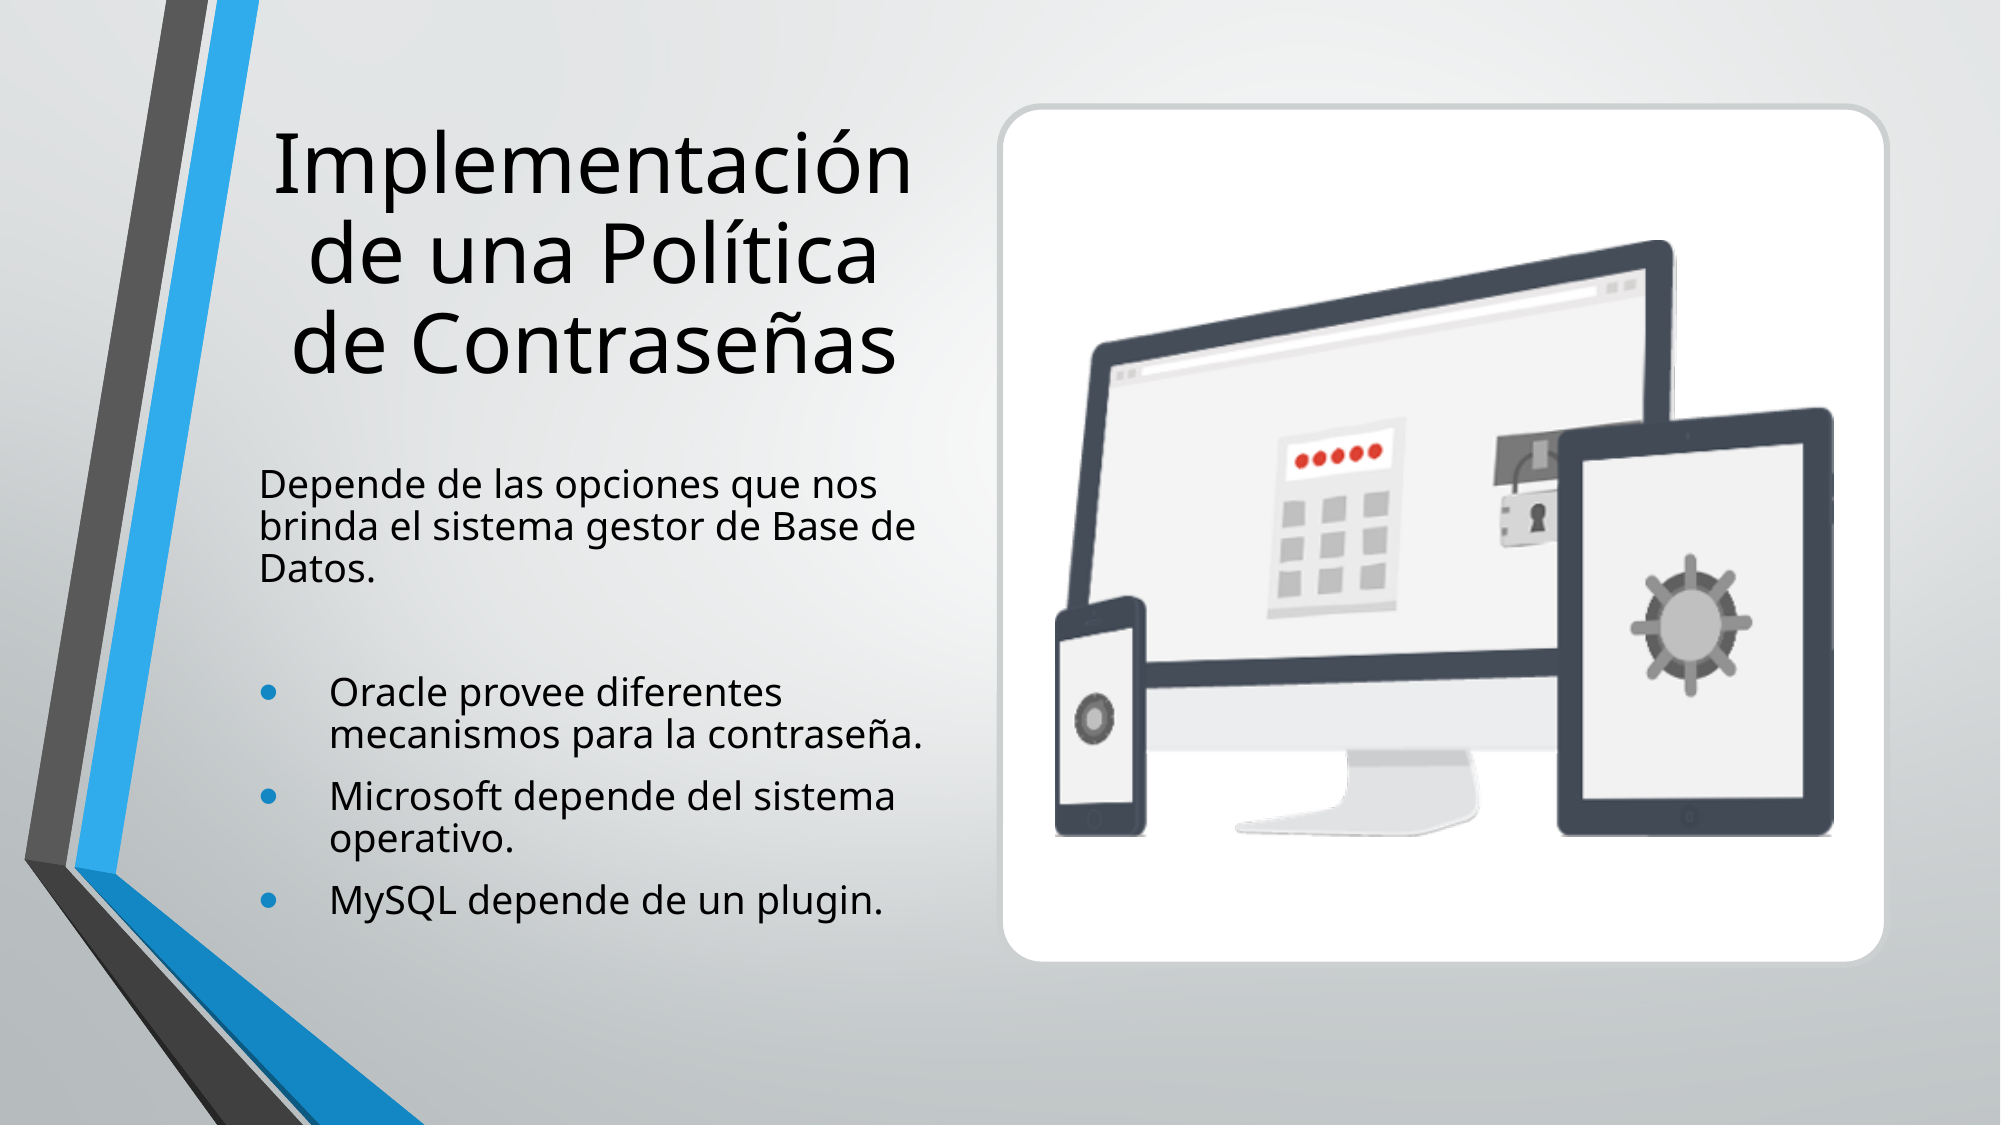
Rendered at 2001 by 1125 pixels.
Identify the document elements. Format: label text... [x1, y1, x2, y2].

text_box [998, 105, 1889, 967]
title Implementación de una Política de Contraseñas [425, 112, 946, 400]
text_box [24, 0, 425, 1125]
picture [1055, 240, 1834, 837]
list Depende de las opciones que nos brinda el sistema gestor de Base de Datos. Oracle provee diferentes mecanismos para la contraseña. Microsoft depende del sistema operativo. MySQL depende de un plugin. [425, 437, 946, 950]
